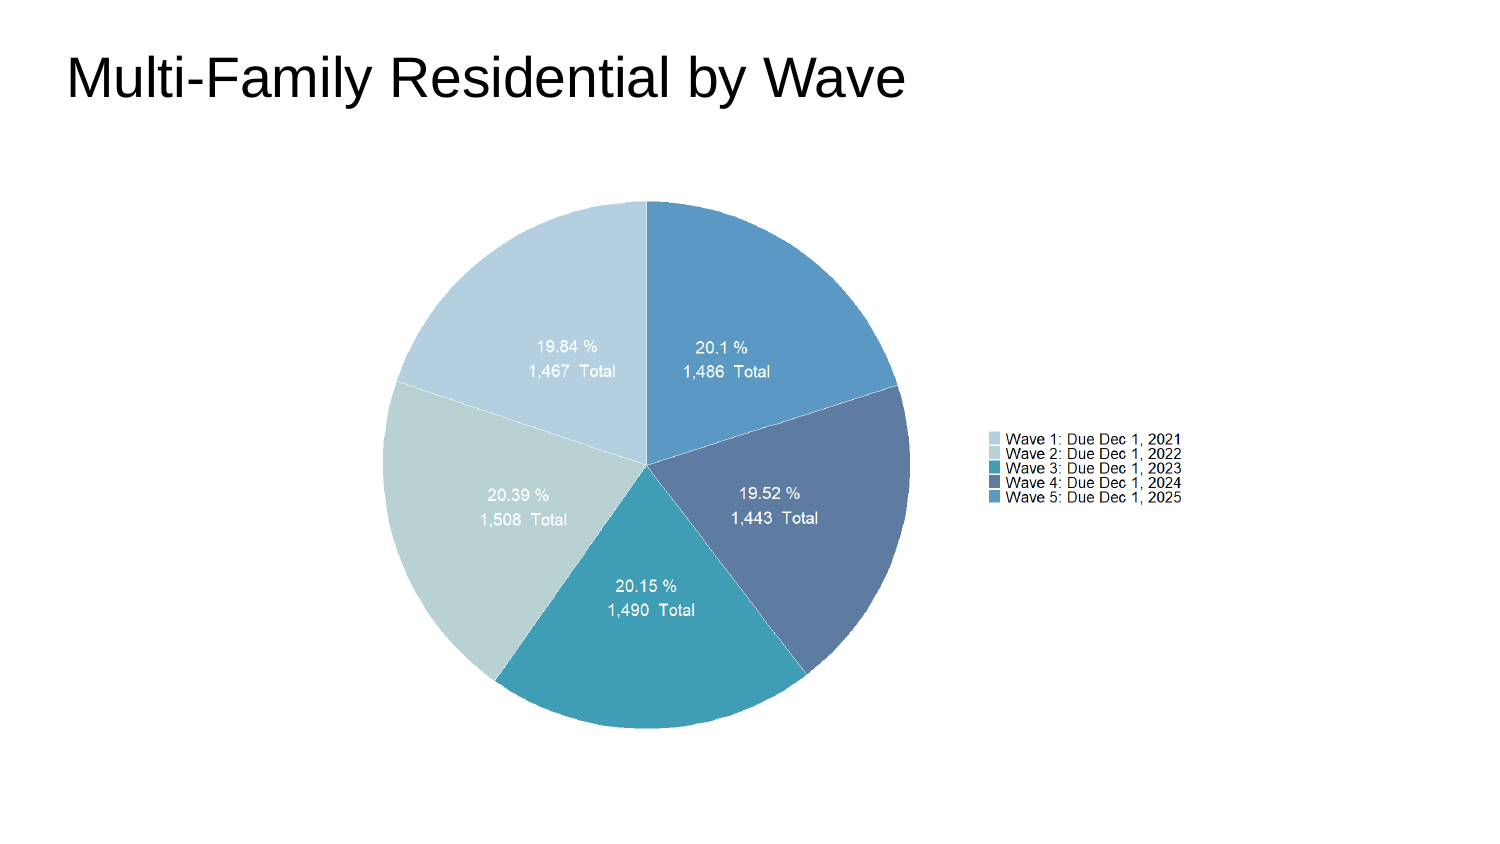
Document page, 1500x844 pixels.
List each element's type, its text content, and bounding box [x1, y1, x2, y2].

picture [192, 131, 1308, 801]
title Multi-Family Residential by Wave [51, 31, 1449, 126]
